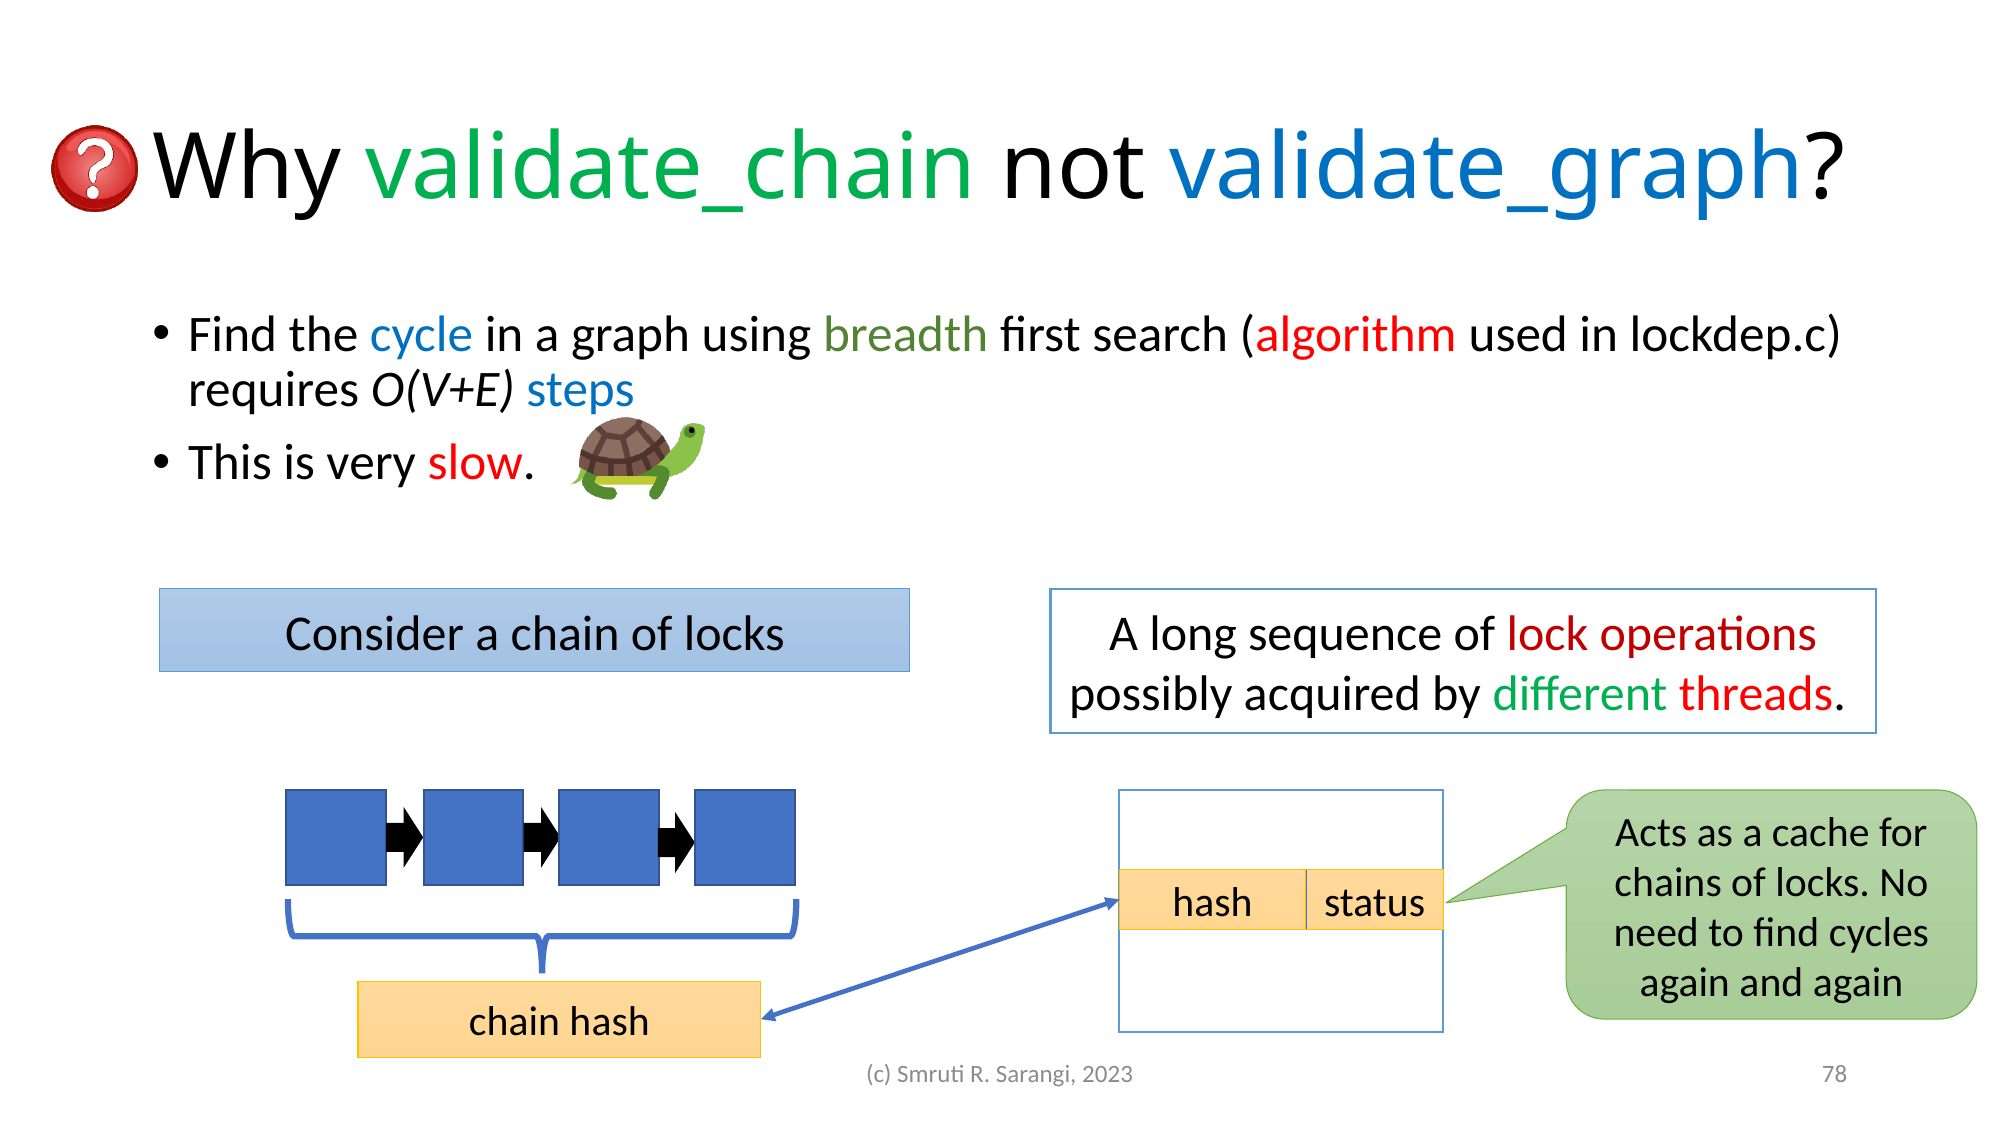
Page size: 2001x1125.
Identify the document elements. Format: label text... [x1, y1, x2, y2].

text_box Acts as a cache for chains of locks. No need to find cycles again and again [1445, 789, 1978, 1020]
footer (c) Smruti R. Sarangi, 2023 [662, 1042, 1338, 1103]
text_box [287, 899, 760, 974]
title Why validate_chain not validate_graph? [137, 59, 1863, 278]
text_box [523, 806, 558, 868]
text_box hash [1119, 869, 1305, 930]
text_box [657, 812, 694, 873]
text_box A long sequence of lock operations possibly acquired by different threads. [1049, 588, 1877, 734]
slide_number 78 [1412, 1042, 1863, 1103]
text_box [760, 899, 1120, 1020]
text_box Consider a chain of locks [159, 588, 910, 672]
picture [567, 388, 707, 528]
text_box status [1305, 869, 1444, 930]
text_box [386, 806, 423, 868]
text_box [1118, 930, 1444, 1033]
text_box [285, 789, 387, 886]
list Find the cycle in a graph using breadth first search (algorithm used in lockdep.c) requires O(V+E) steps This is very slow. [137, 299, 1863, 501]
text_box [558, 789, 660, 886]
text_box [423, 789, 524, 886]
text_box [694, 789, 796, 886]
text_box chain hash [357, 981, 761, 1058]
picture [51, 125, 138, 212]
text_box [1118, 789, 1444, 899]
